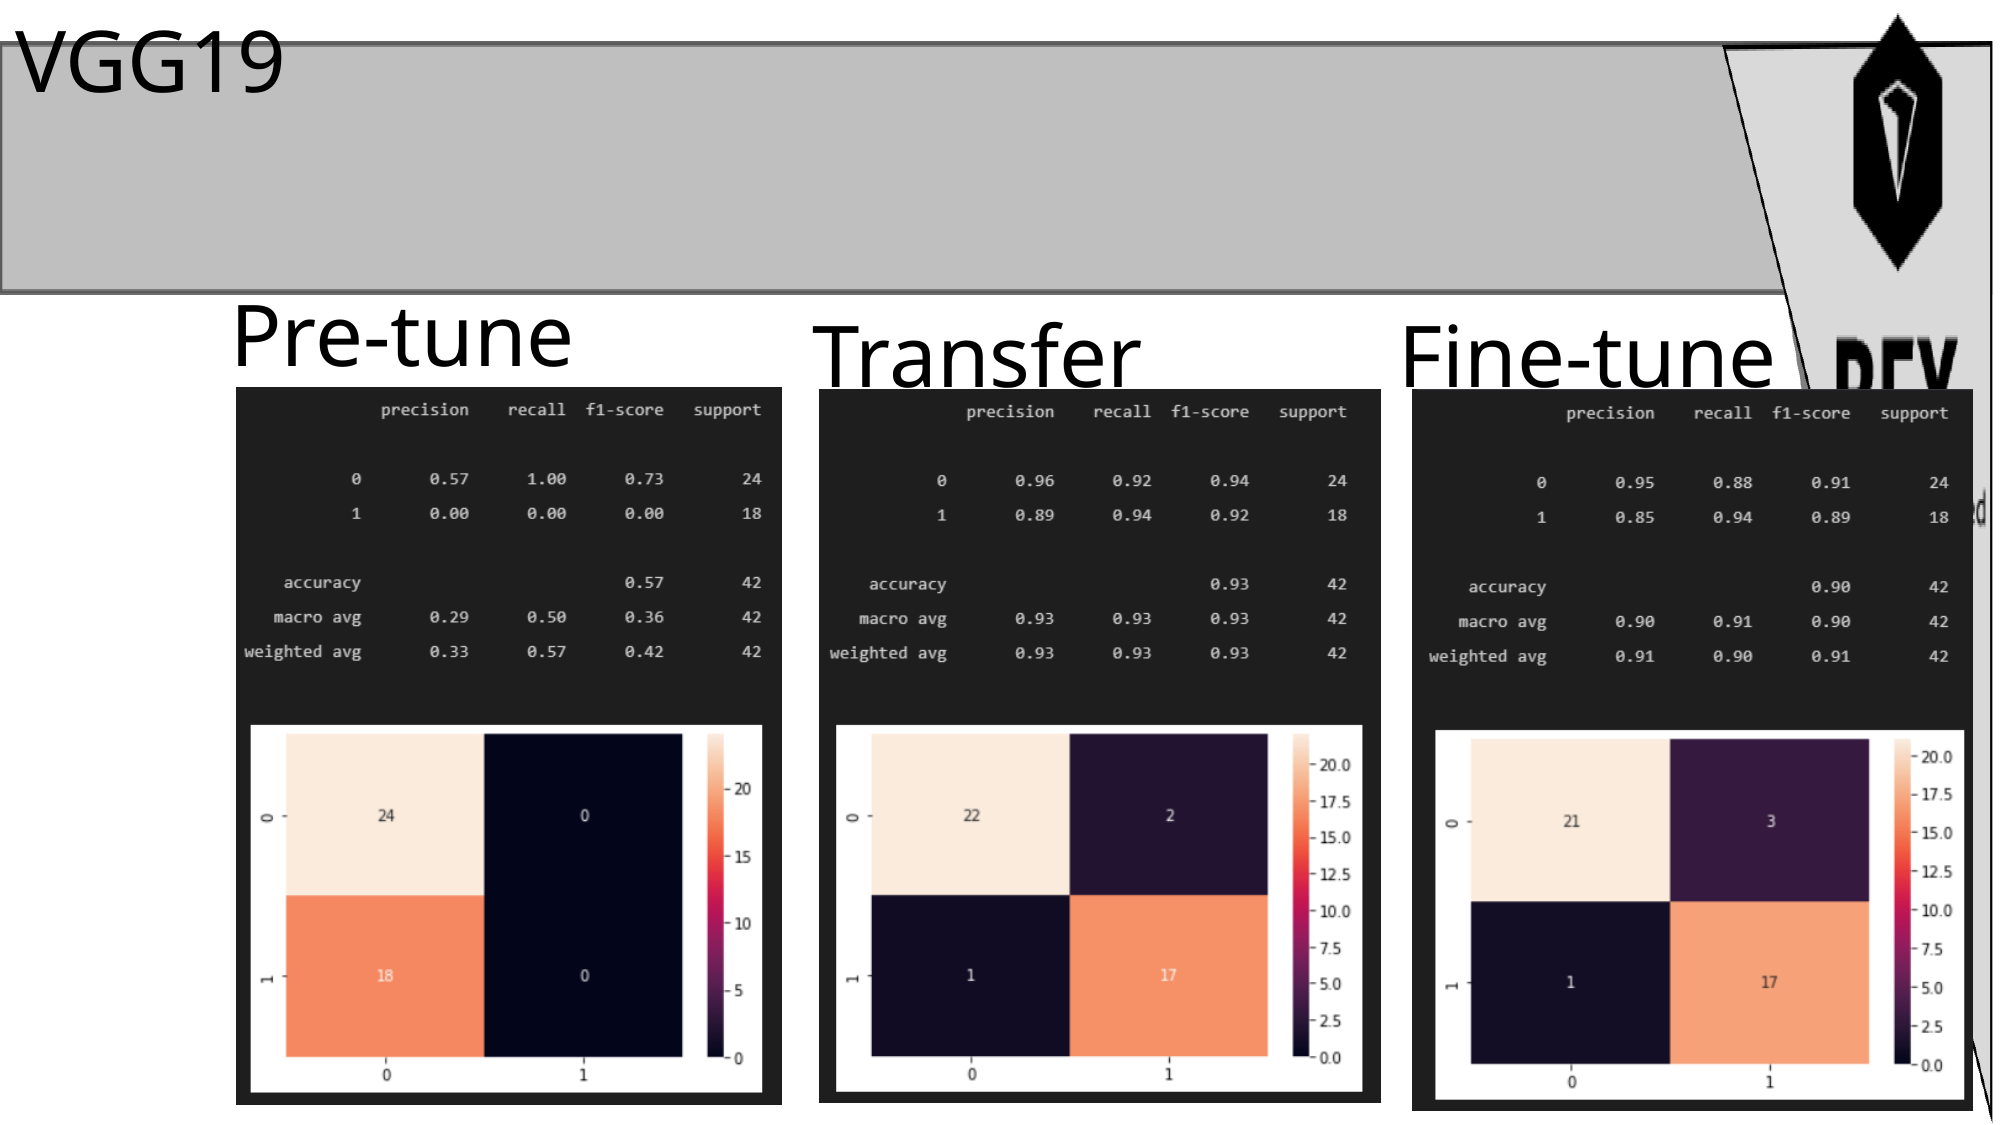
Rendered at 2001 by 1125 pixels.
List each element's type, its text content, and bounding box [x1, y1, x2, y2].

text_box VGG19 [0, 0, 478, 118]
text_box Fine-tune [1383, 294, 1862, 413]
picture [819, 389, 1381, 1104]
picture [1411, 389, 1973, 1111]
text_box Pre-tune [215, 273, 693, 391]
text_box Transfer [797, 294, 1276, 413]
picture [236, 387, 782, 1105]
